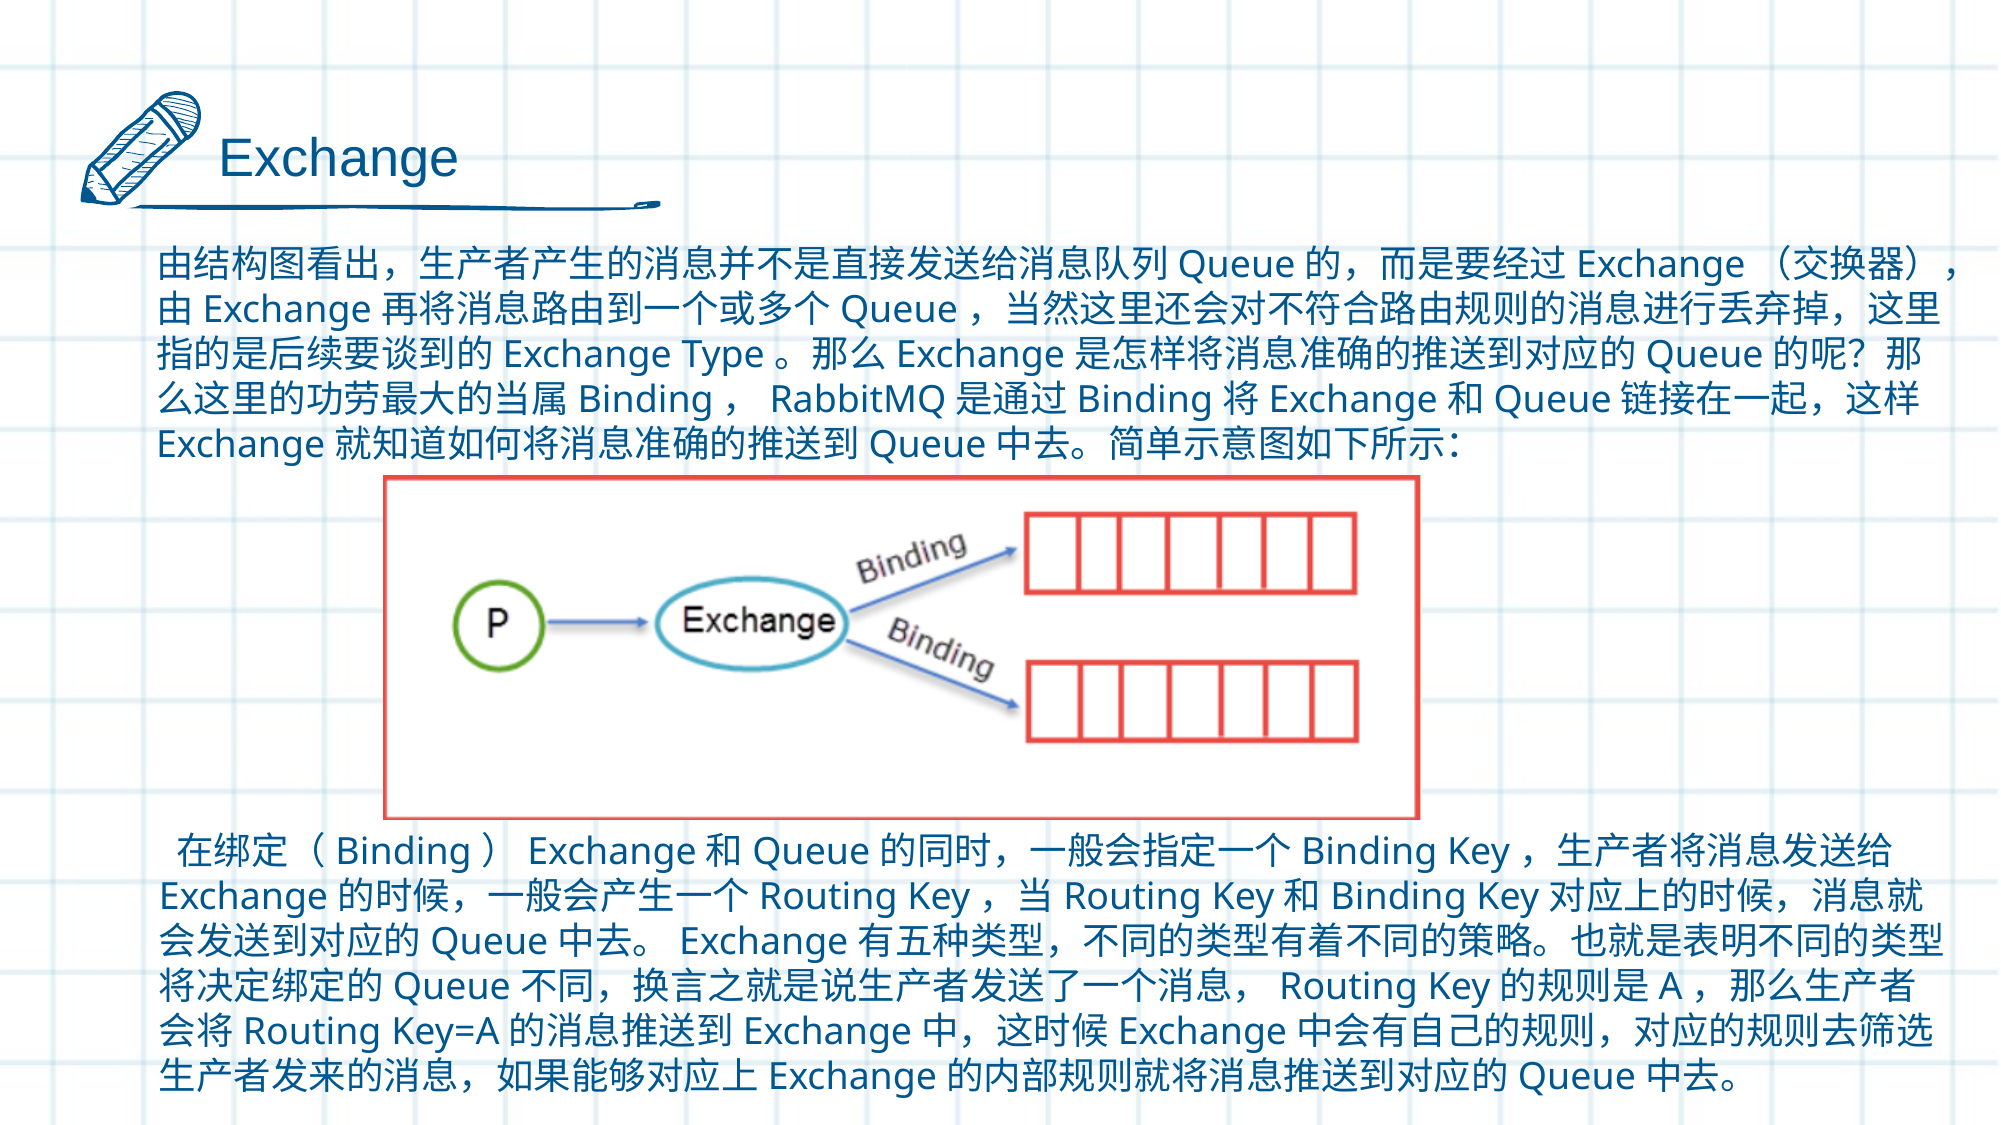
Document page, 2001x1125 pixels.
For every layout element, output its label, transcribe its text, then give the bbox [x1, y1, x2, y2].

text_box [80, 91, 917, 211]
text_box 在绑定（Binding）Exchange和Queue的同时，一般会指定一个Binding Key，生产者将消息发送给Exchange的时候，一般会产生一个Routing Key，当Routing Key和Binding Key对应上的时候，消息就会发送到对应的Queue中去。Exchange有五种类型，不同的类型有着不同的策略。也就是表明不同的类型将决定绑定的Queue不同，换言之就是说生产者发送了一个消息，Routing Key的规则是A，那么生产者会将Routing Key=A的消息推送到Exchange中，这时候Exchange中会有自己的规则，对应的规则去筛选生产者发来的消息，如果能够对应上Exchange的内部规则就将消息推送到对应的Queue中去。 [144, 819, 1961, 1105]
picture [0, 0, 2001, 1125]
text_box 由结构图看出，生产者产生的消息并不是直接发送给消息队列Queue的，而是要经过Exchange（交换器），由Exchange再将消息路由到一个或多个Queue，当然这里还会对不符合路由规则的消息进行丢弃掉，这里指的是后续要谈到的Exchange Type。那么Exchange是怎样将消息准确的推送到对应的Queue的呢？那么这里的功劳最大的当属Binding，RabbitMQ是通过Binding将Exchange和Queue链接在一起，这样Exchange就知道如何将消息准确的推送到Queue中去。简单示意图如下所示： [141, 232, 1958, 473]
